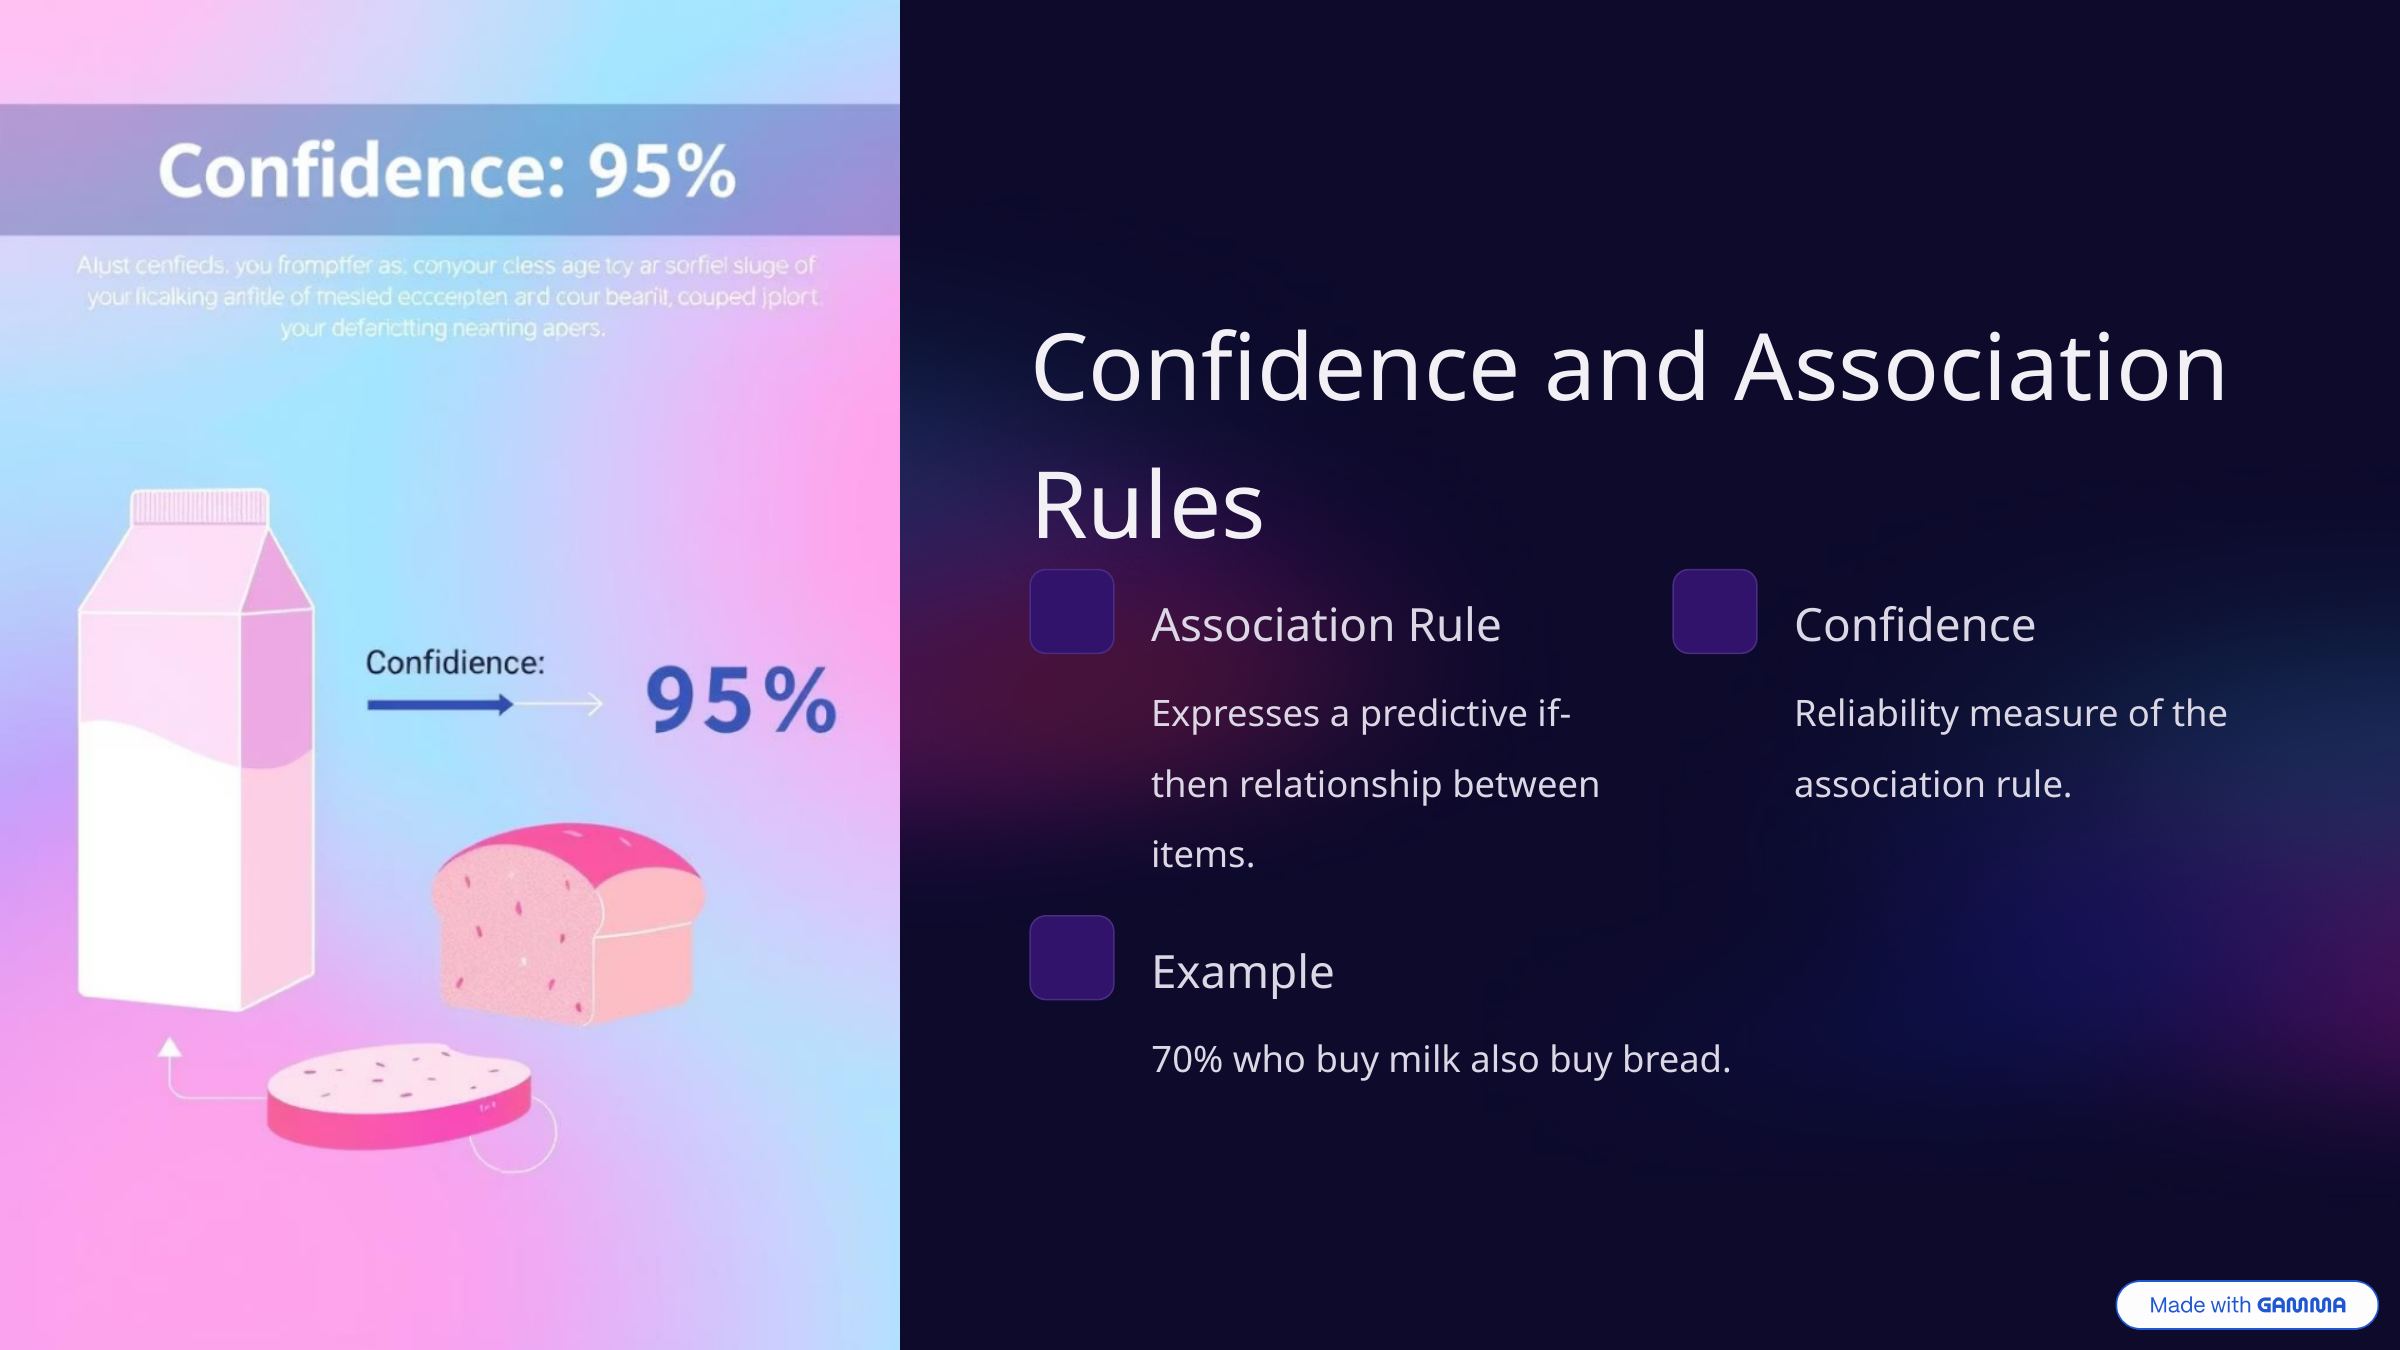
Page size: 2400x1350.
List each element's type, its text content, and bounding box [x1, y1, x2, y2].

picture [0, 0, 901, 1350]
text_box [1673, 569, 1757, 654]
text_box Association Rule [1151, 582, 1617, 641]
text_box Confidence and Association Rules [1030, 281, 2270, 514]
text_box Example [1151, 928, 1617, 987]
picture [2106, 1271, 2389, 1339]
text_box 70% who buy milk also buy bread. [1151, 1009, 2270, 1069]
text_box Expresses a predictive if-then relationship between items. [1151, 662, 1627, 842]
text_box Confidence [1794, 582, 2260, 641]
text_box [1030, 915, 1114, 1000]
text_box Reliability measure of the association rule. [1794, 662, 2270, 782]
text_box [1030, 569, 1114, 654]
